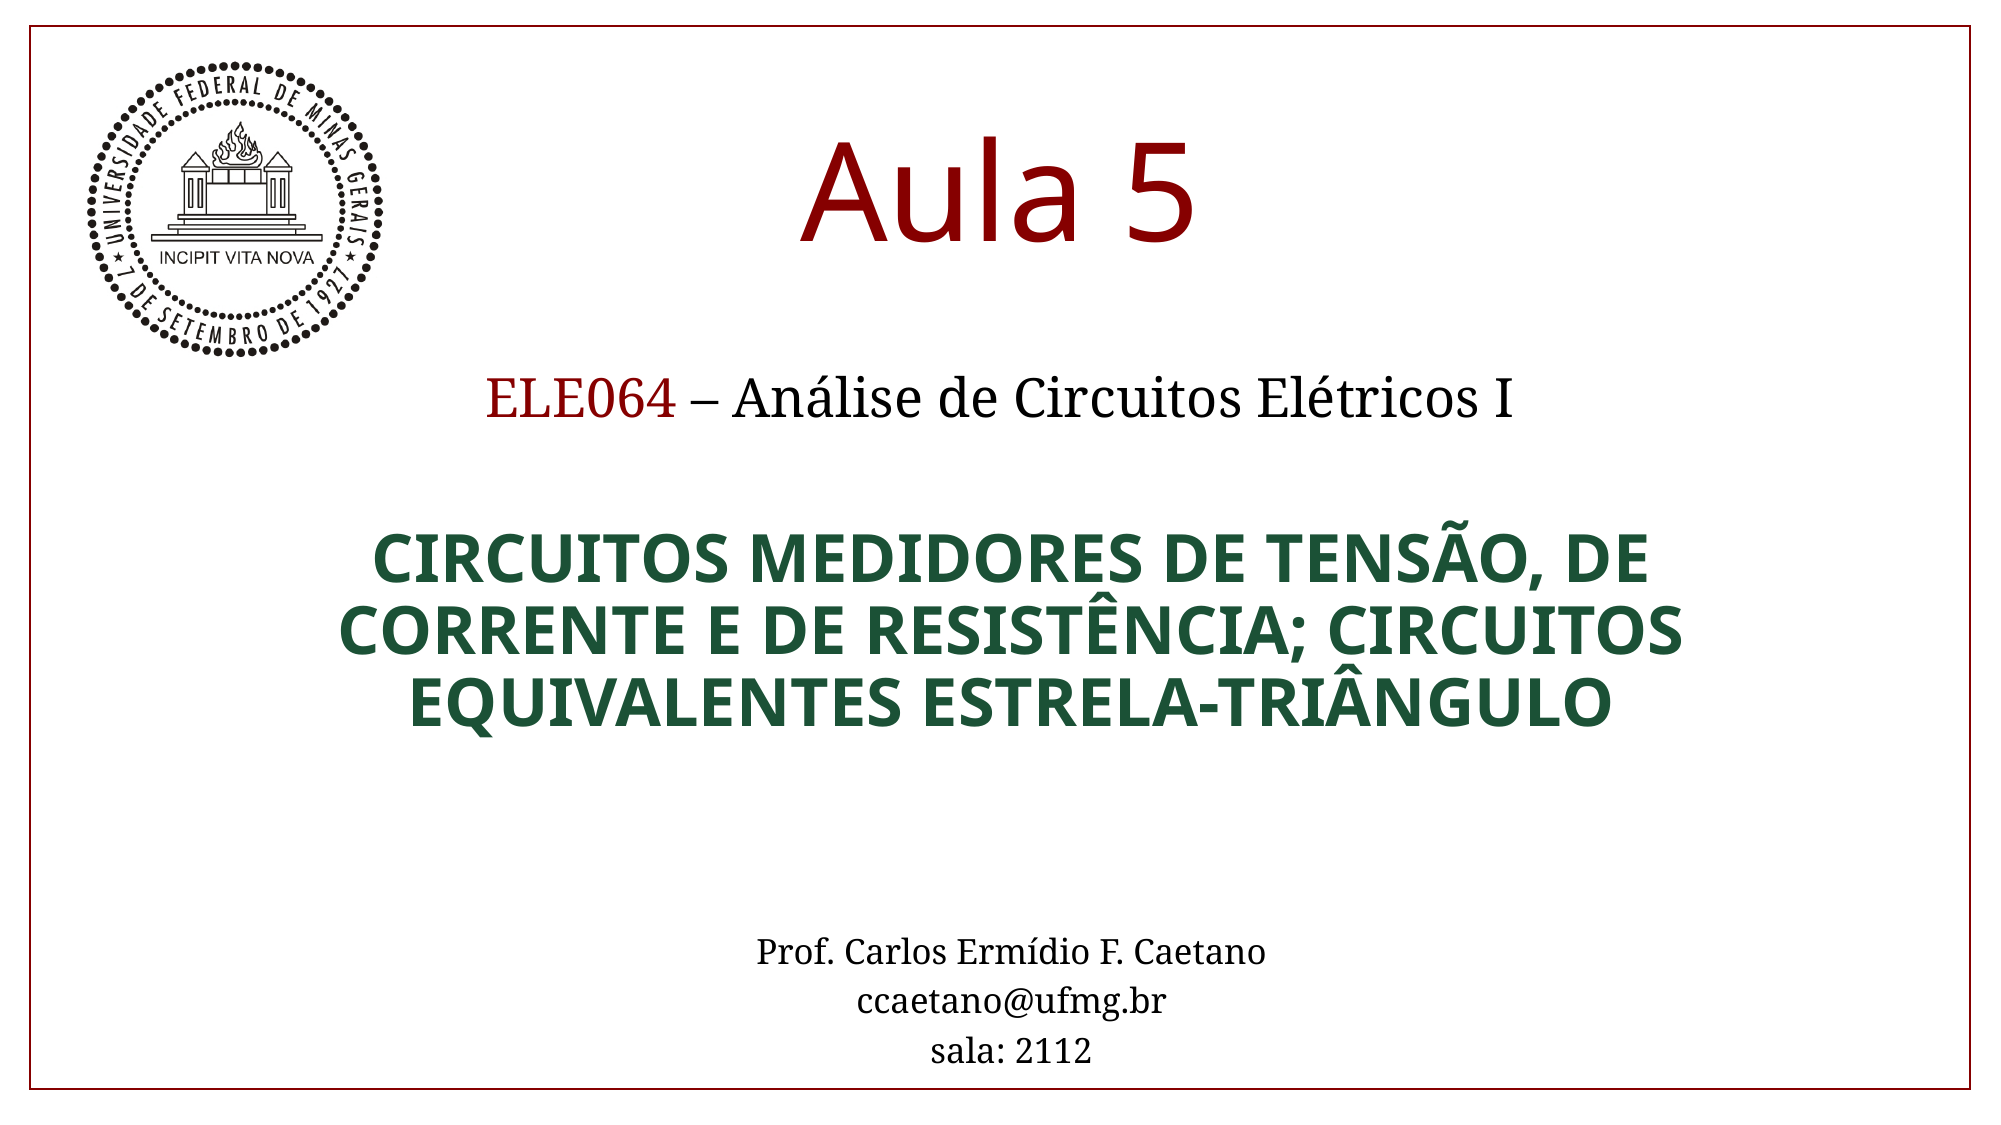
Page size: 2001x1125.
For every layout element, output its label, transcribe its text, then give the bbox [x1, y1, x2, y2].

title CIRCUITOS MEDIDORES DE TENSÃO, DE CORRENTE E DE RESISTÊNCIA; CIRCUITOS EQUIVALENTES ESTRELA-TRIÂNGULO [192, 480, 1832, 749]
picture [80, 61, 391, 367]
text_box [29, 25, 1971, 1090]
text_box ELE064 – Análise de Circuitos Elétricos I [330, 363, 1670, 475]
text_box Aula 5 [606, 94, 1394, 278]
subtitle Prof. Carlos Ermídio F. Caetano ccaetano@ufmg.br sala: 2112 [565, 927, 1459, 1079]
